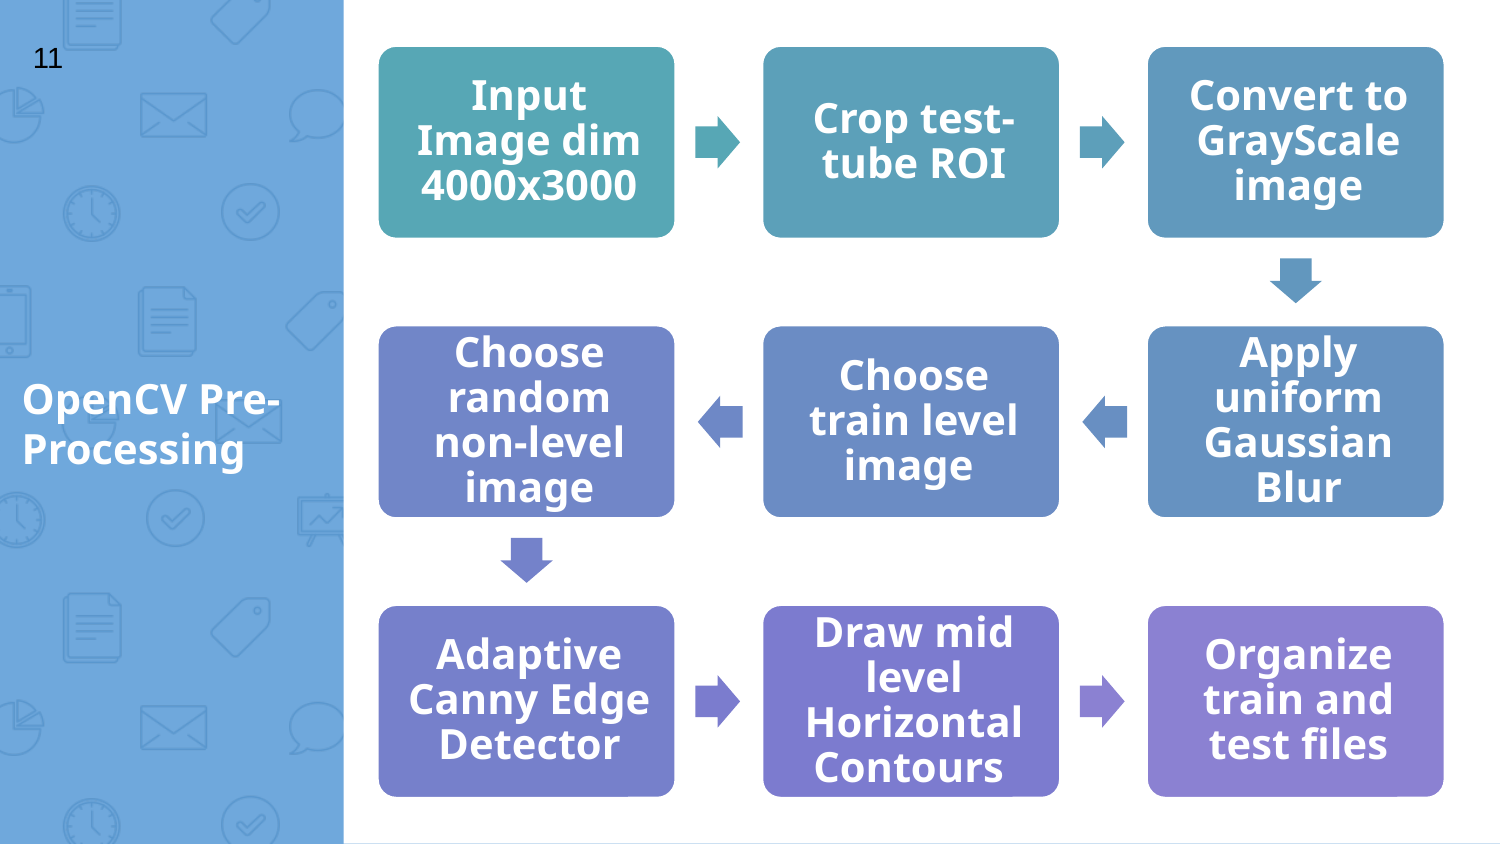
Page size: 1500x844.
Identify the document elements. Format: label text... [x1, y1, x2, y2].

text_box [351, 44, 1471, 800]
title OpenCV Pre-Processing [6, 357, 326, 487]
slide_number 11 [17, 23, 315, 230]
